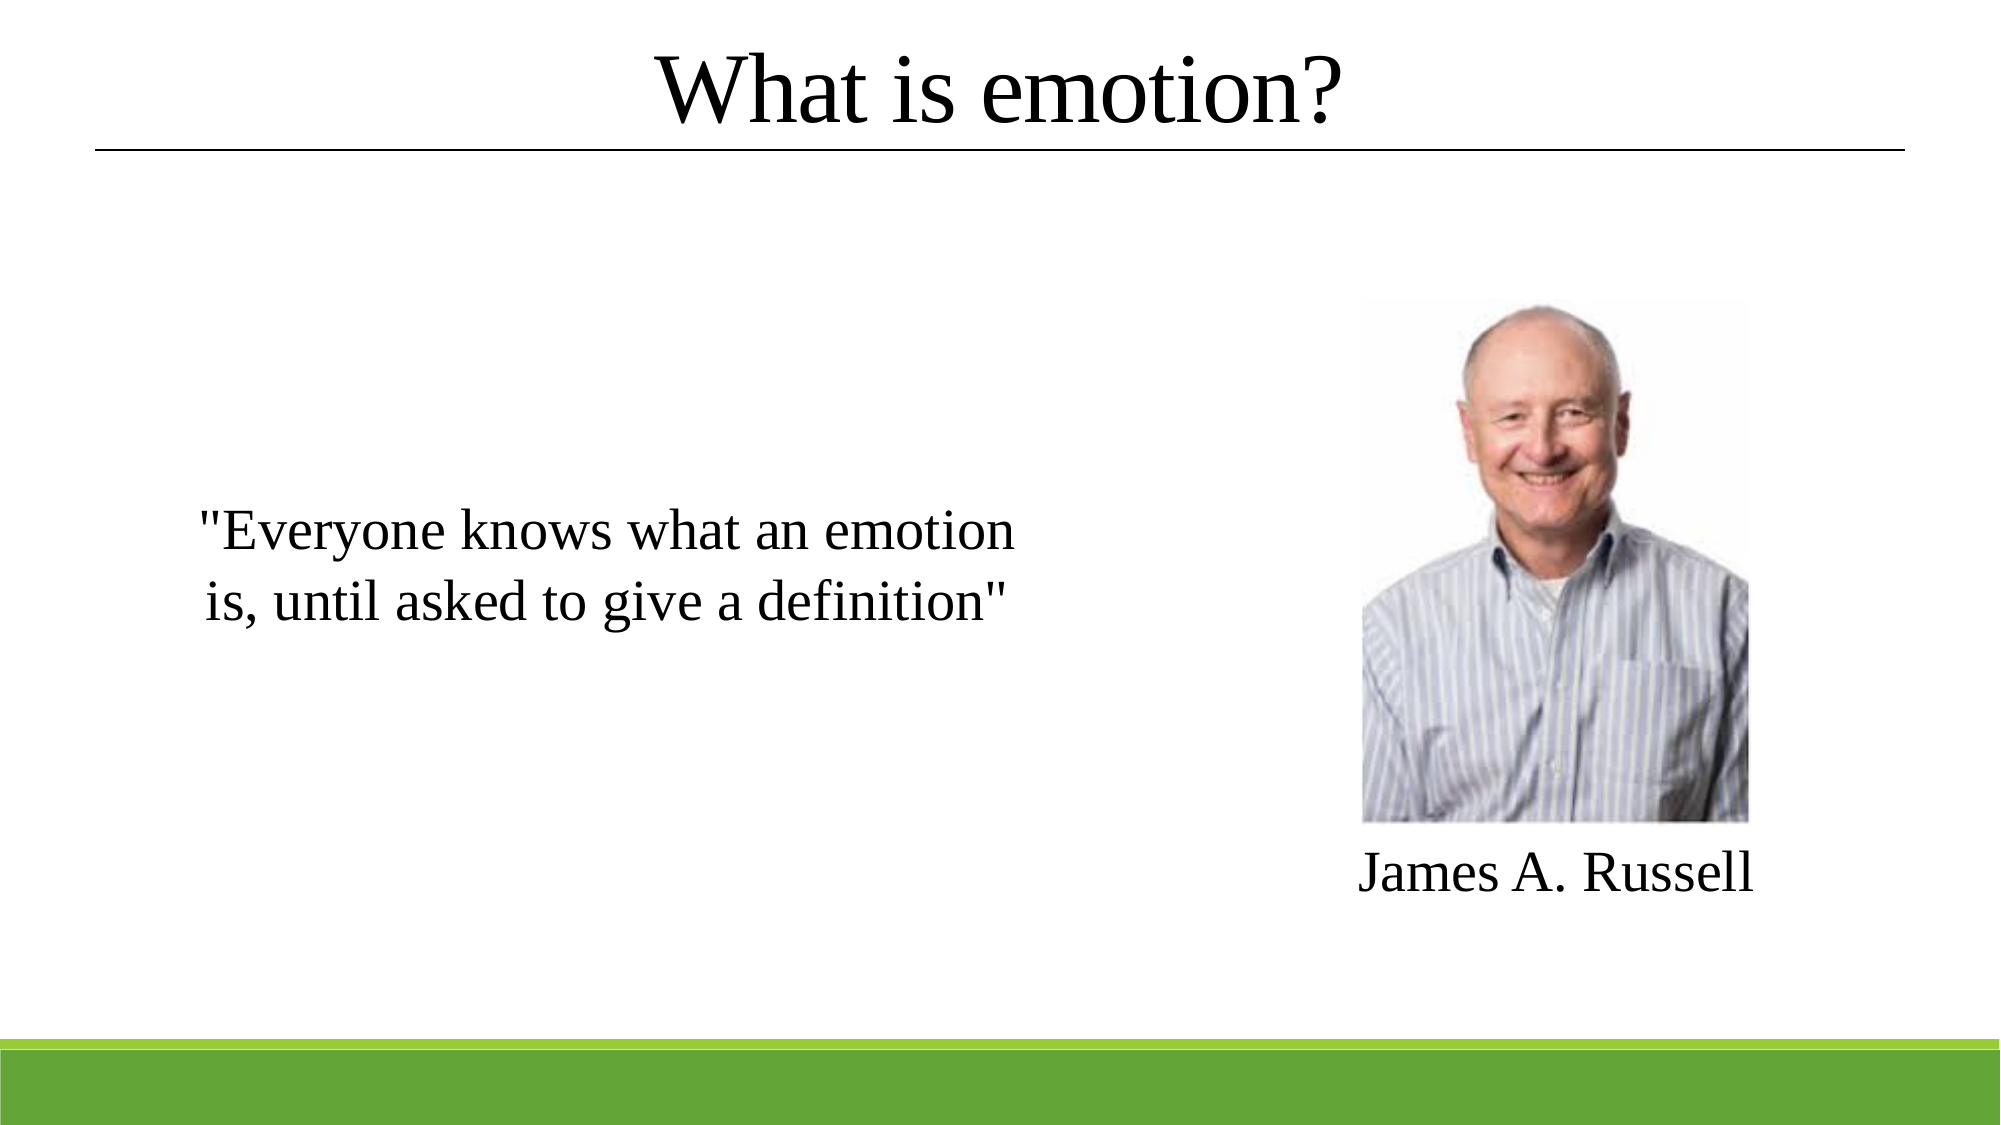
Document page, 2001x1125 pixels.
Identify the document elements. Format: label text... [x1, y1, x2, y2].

picture [1361, 298, 1752, 827]
text_box "Everyone knows what an emotion is, until asked to give a definition" [158, 484, 1057, 639]
text_box What is emotion? [607, 33, 1393, 147]
text_box James A. Russell [1277, 825, 1835, 911]
